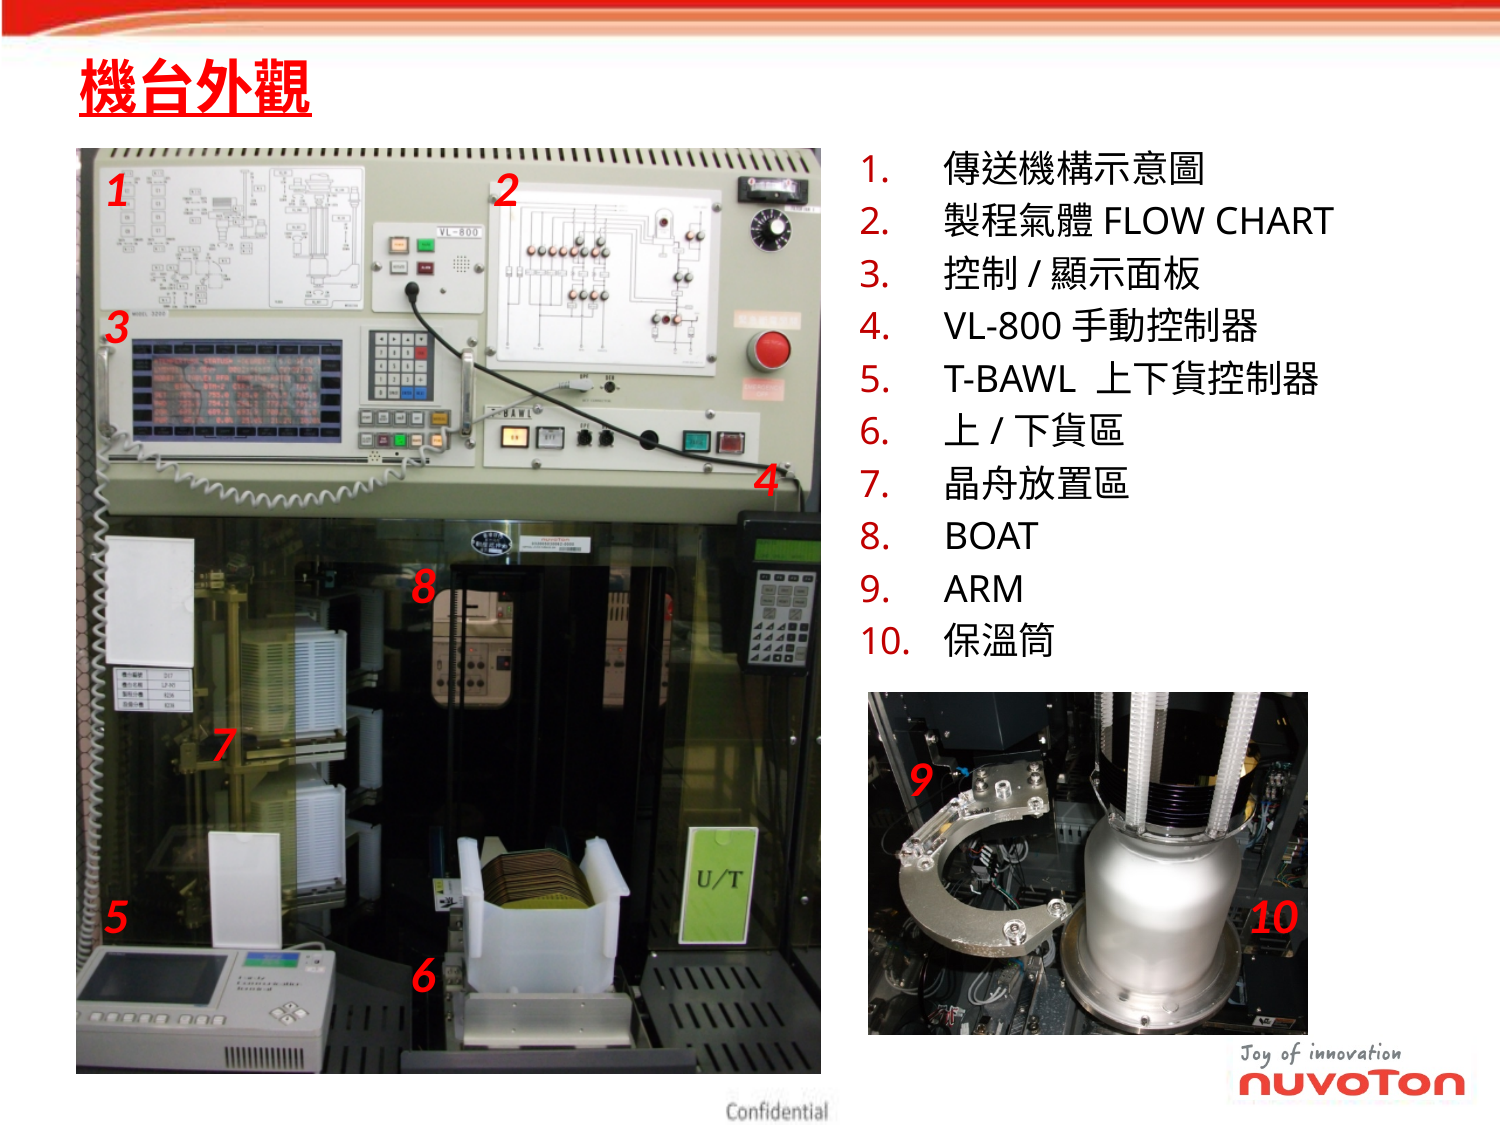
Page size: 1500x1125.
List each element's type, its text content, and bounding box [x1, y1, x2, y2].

picture [1, 0, 1500, 1125]
text_box 10 [1313, 876, 1317, 952]
list 傳送機構示意圖 製程氣體FLOW CHART 控制/顯示面板 VL-800手動控制器 T-BAWL 上下貨控制器 上/下貨區 晶舟放置區 BOAT ARM 保溫筒 [844, 137, 1365, 600]
text_box 機台外觀 [5, 42, 386, 128]
